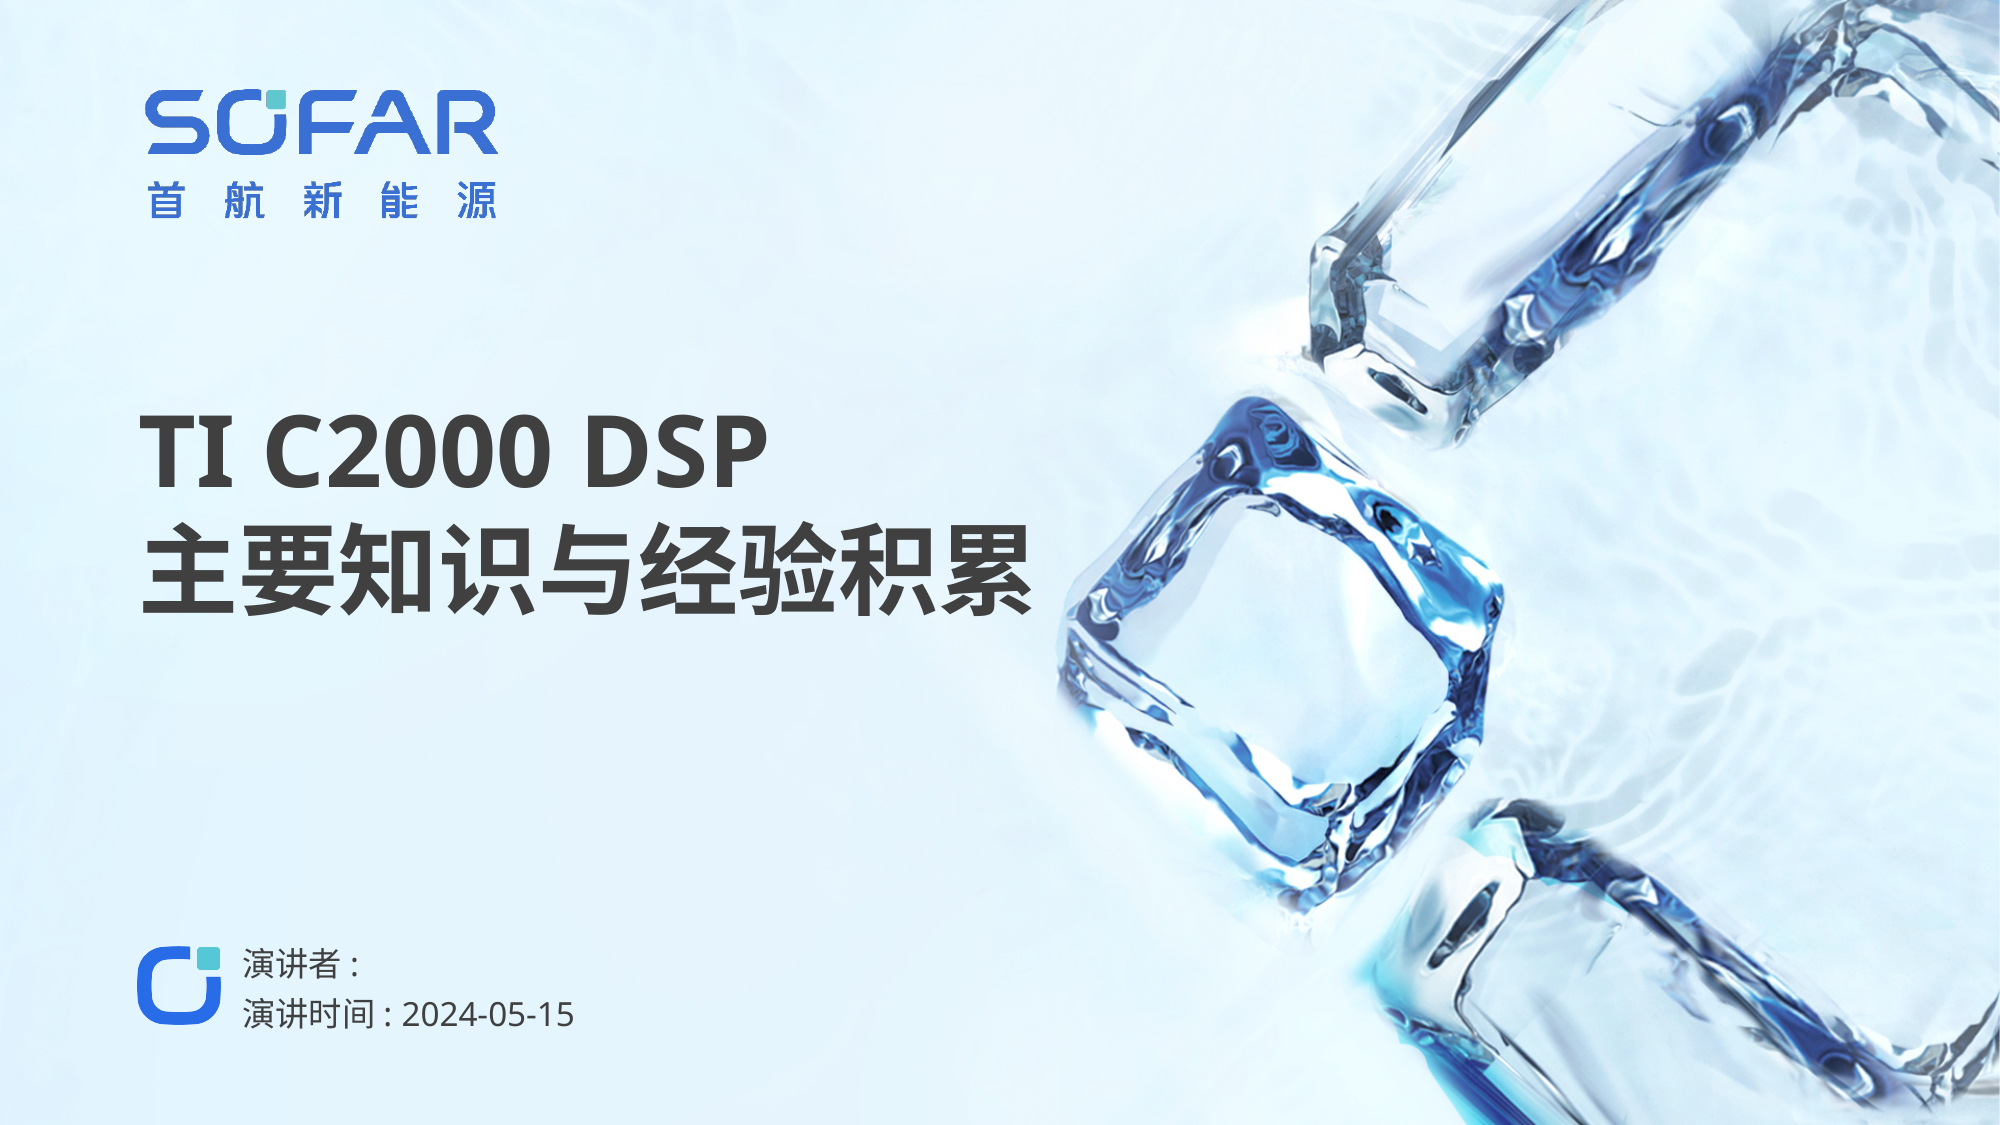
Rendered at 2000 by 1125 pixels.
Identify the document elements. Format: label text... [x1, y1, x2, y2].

subtitle TI C2000 DSP 主要知识与经验积累 [124, 379, 1524, 810]
text_box 2024-05-15 [386, 965, 647, 1036]
picture [0, 0, 2000, 1125]
